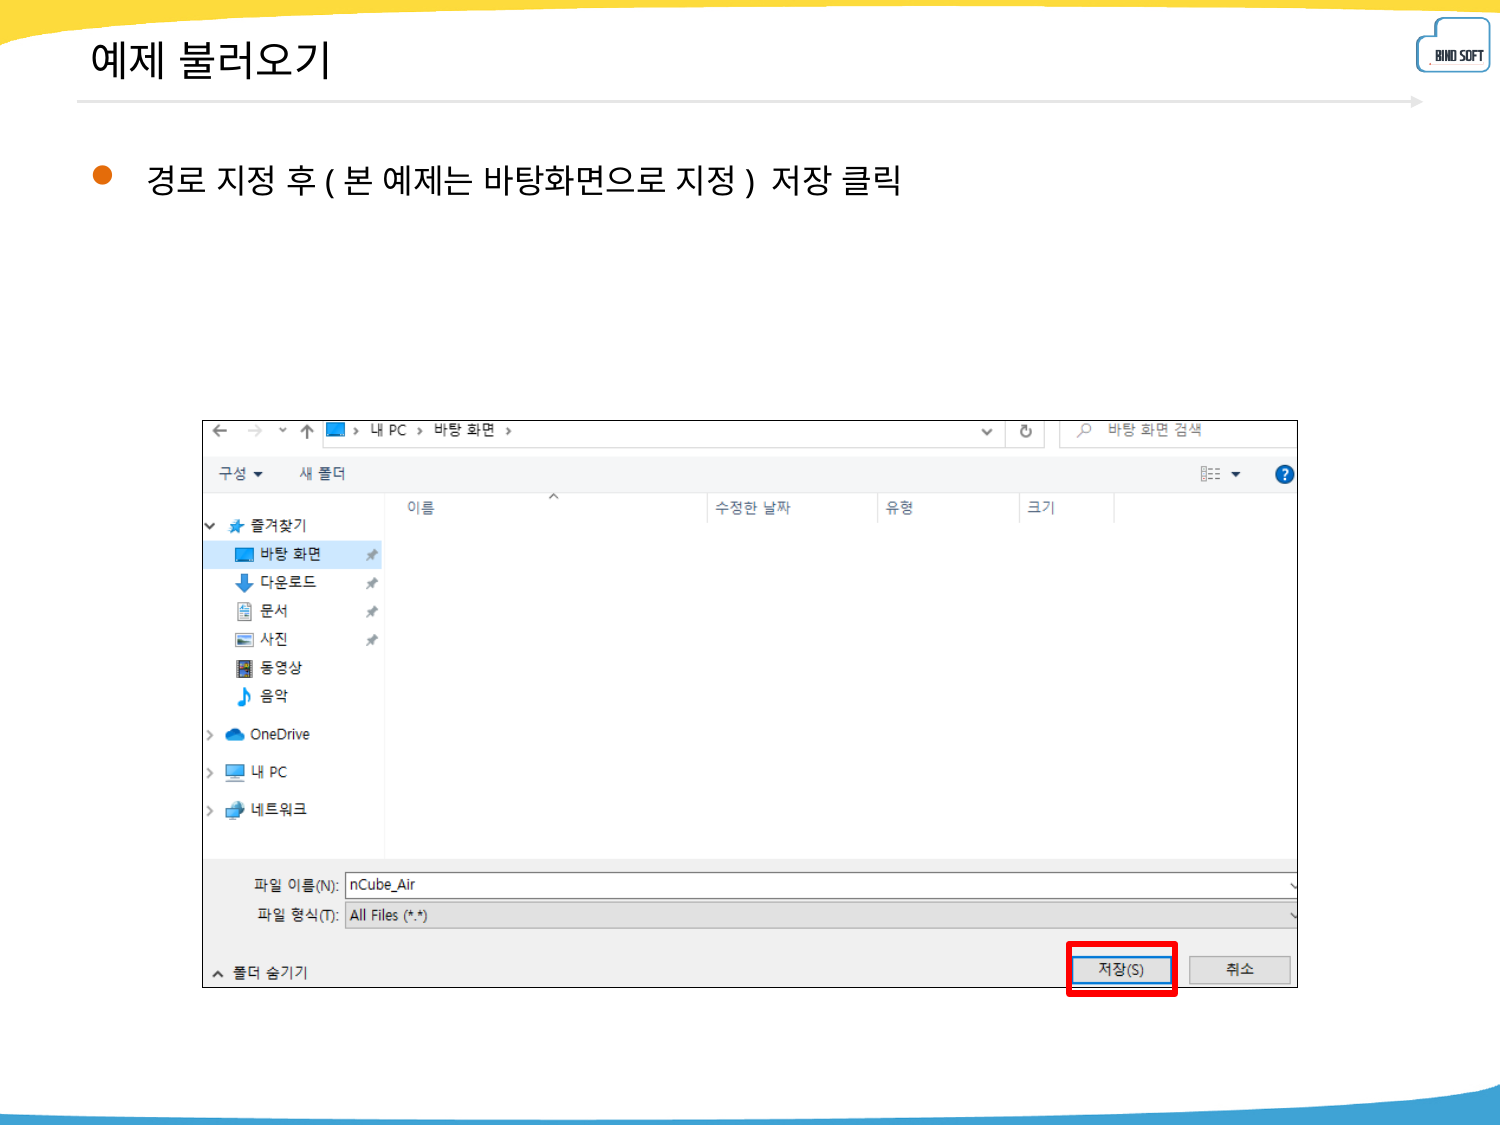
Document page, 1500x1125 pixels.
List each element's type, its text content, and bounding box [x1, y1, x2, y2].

list 경로 지정 후(본 예제는 바탕화면으로 지정) 저장 클릭 [75, 152, 1425, 1055]
picture [0, 0, 1500, 74]
picture [0, 1084, 1500, 1125]
picture [202, 420, 1298, 988]
title 예제 불러오기 [75, 11, 1425, 108]
